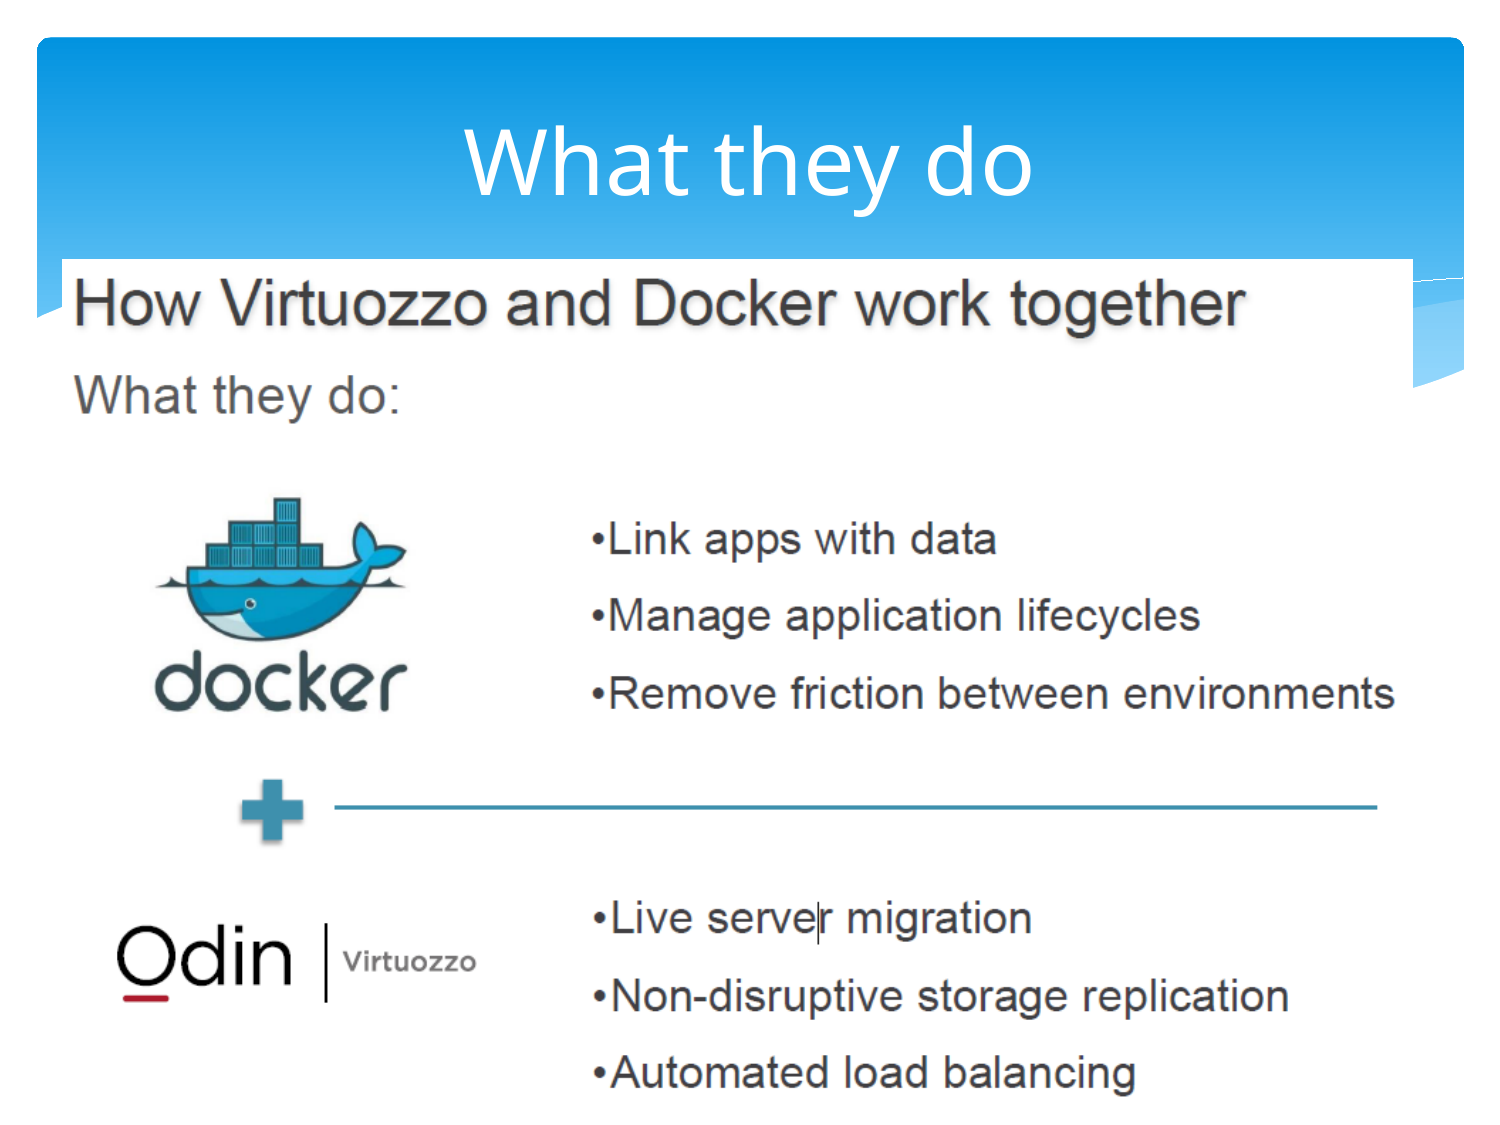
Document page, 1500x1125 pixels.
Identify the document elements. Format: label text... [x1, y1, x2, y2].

picture [62, 258, 1413, 1125]
title What they do [75, 55, 1425, 261]
